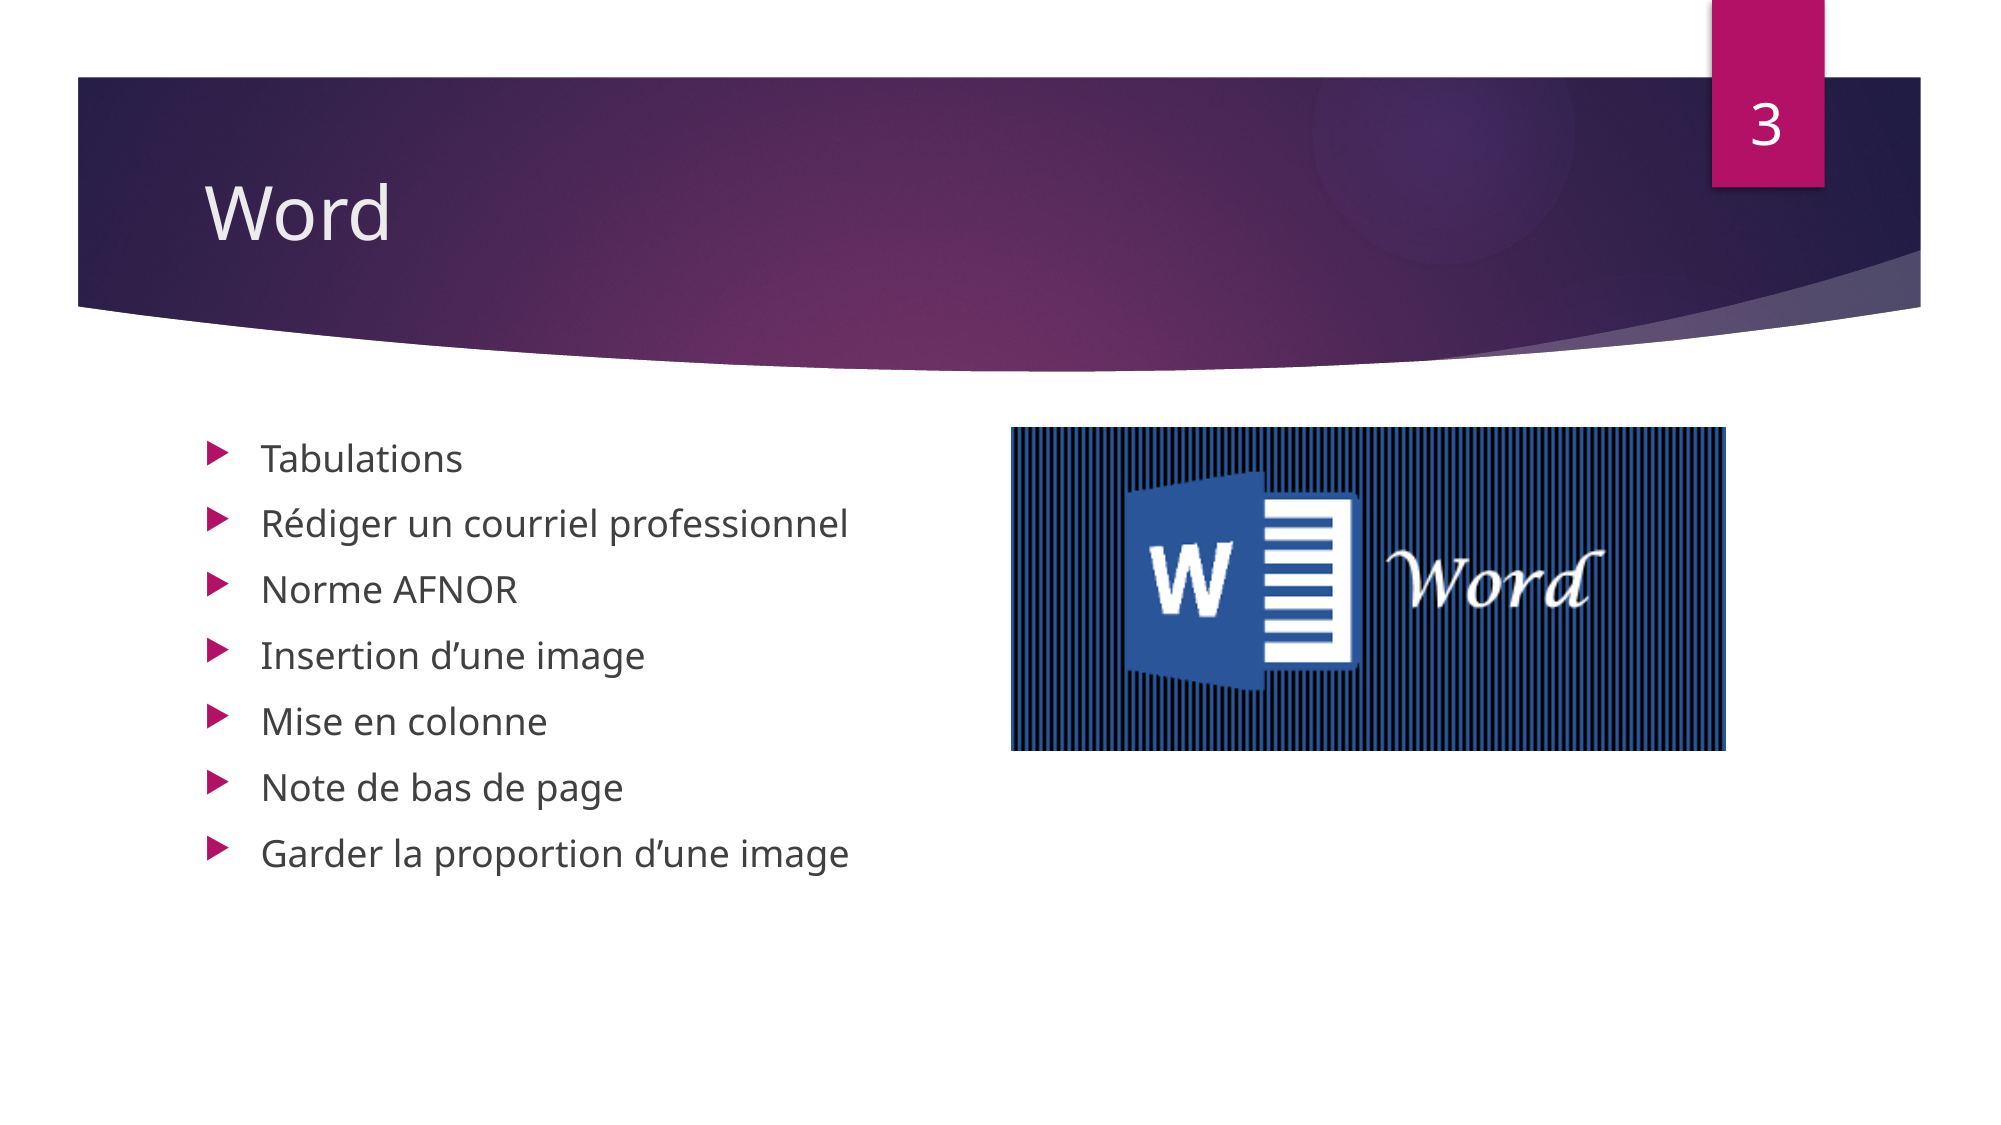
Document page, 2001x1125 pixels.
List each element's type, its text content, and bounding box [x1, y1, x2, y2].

slide_number 3 [1698, 48, 1836, 175]
picture [79, 78, 1920, 371]
title Word [189, 152, 1627, 269]
list Tabulations Rédiger un courriel professionnel Norme AFNOR Insertion d’une image Mise en colonne Note de bas de page Garder la proportion d’une image [189, 427, 1638, 988]
picture [1010, 426, 1726, 751]
